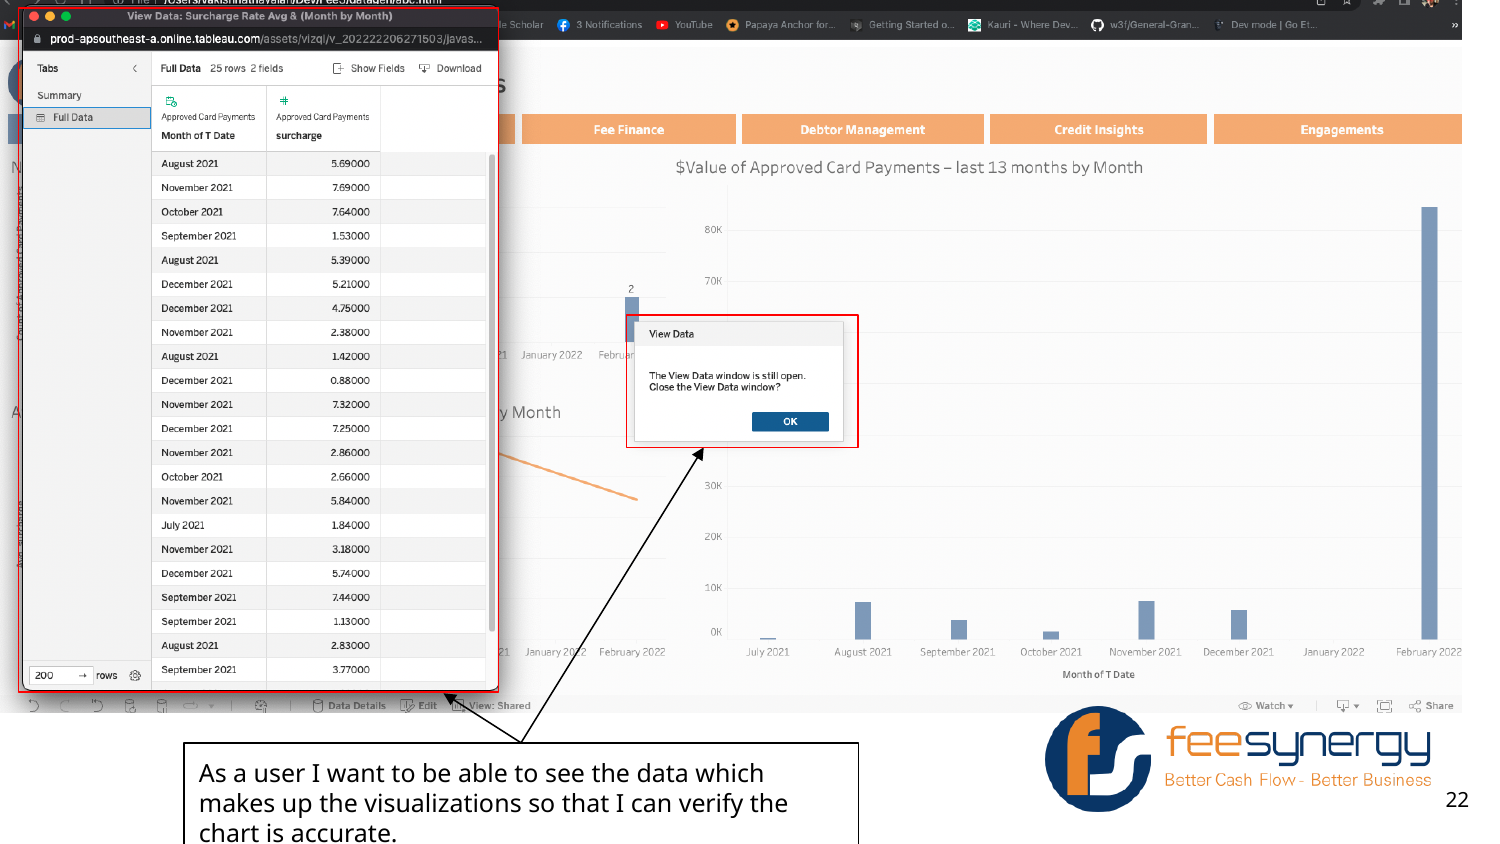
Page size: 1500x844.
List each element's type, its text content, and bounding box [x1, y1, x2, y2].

picture [0, 0, 1462, 812]
slide_number ‹#› [1394, 769, 1484, 834]
text_box As a user I want to be able to see the data which makes up the visualizations so that I can verify the chart is accurate. [183, 742, 859, 844]
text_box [520, 447, 704, 744]
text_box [443, 692, 515, 743]
